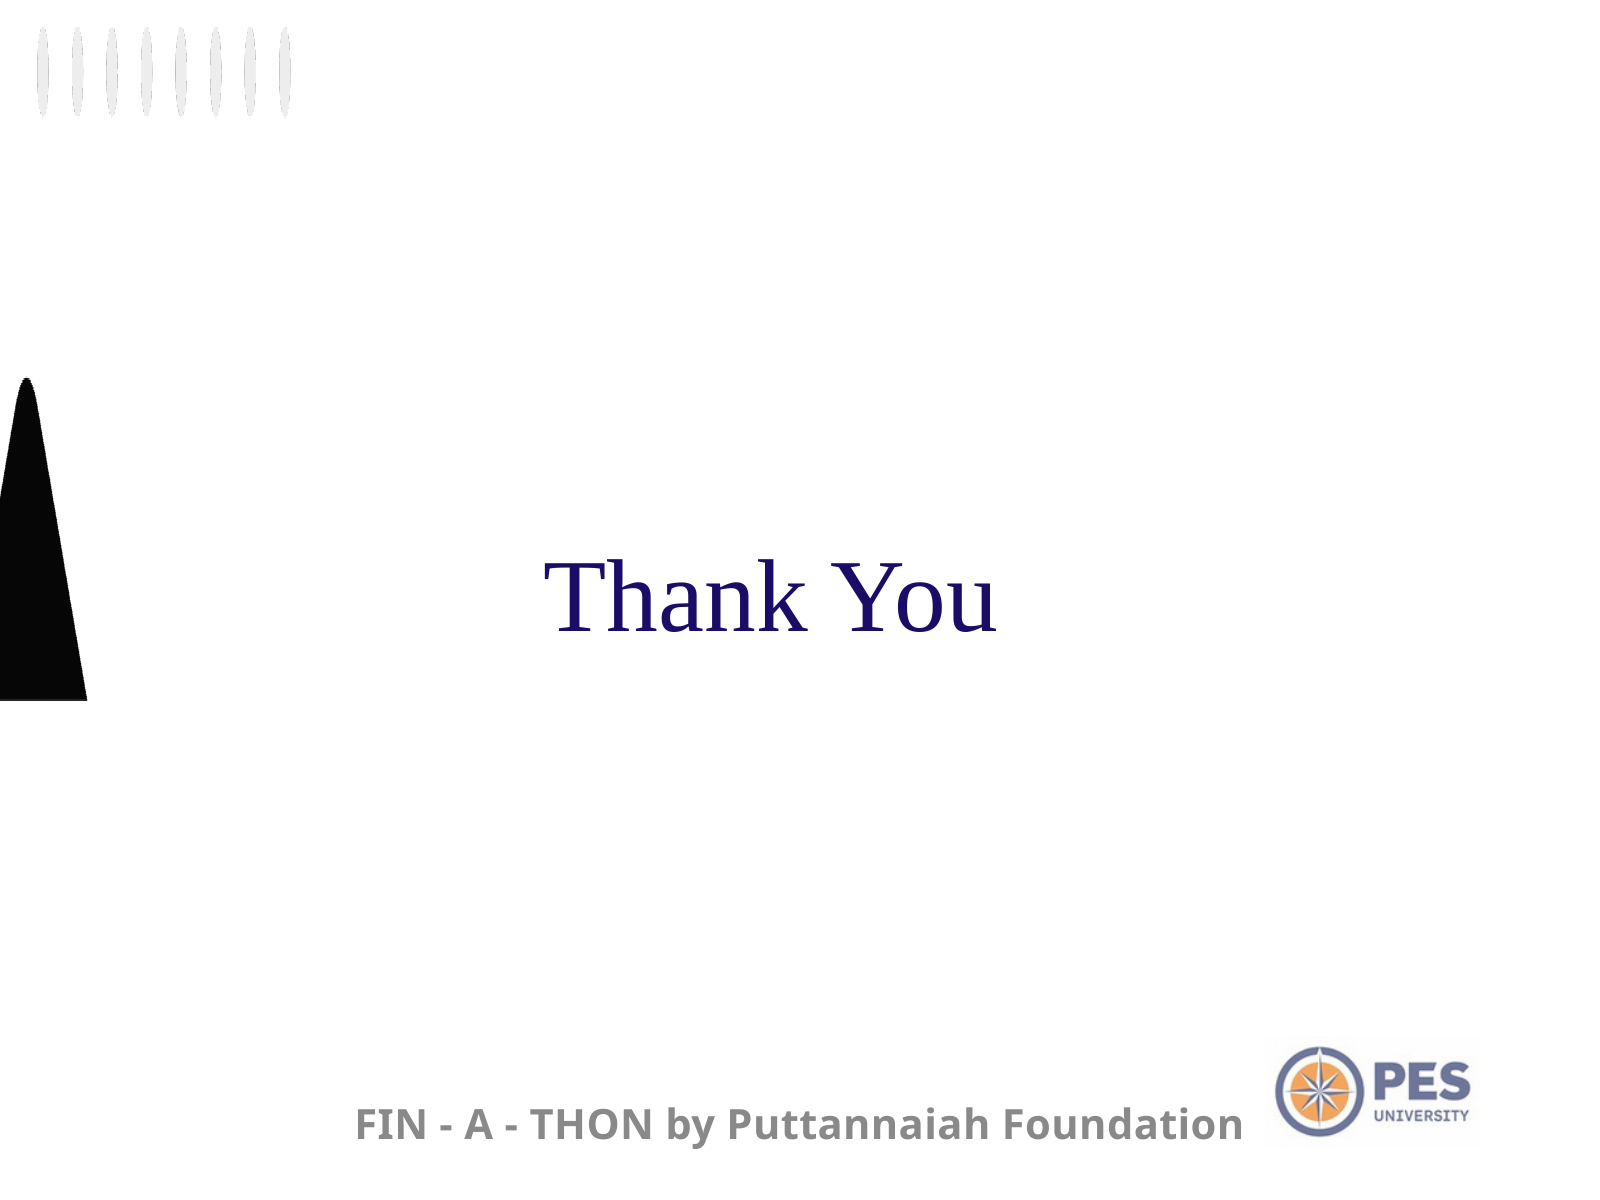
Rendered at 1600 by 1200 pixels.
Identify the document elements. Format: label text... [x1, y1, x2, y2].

text_box FIN - A - THON by Puttannaiah Foundation [308, 1097, 1259, 1148]
text_box Thank You [543, 507, 1057, 653]
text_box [1264, 1036, 1481, 1148]
text_box [0, 0, 294, 1200]
